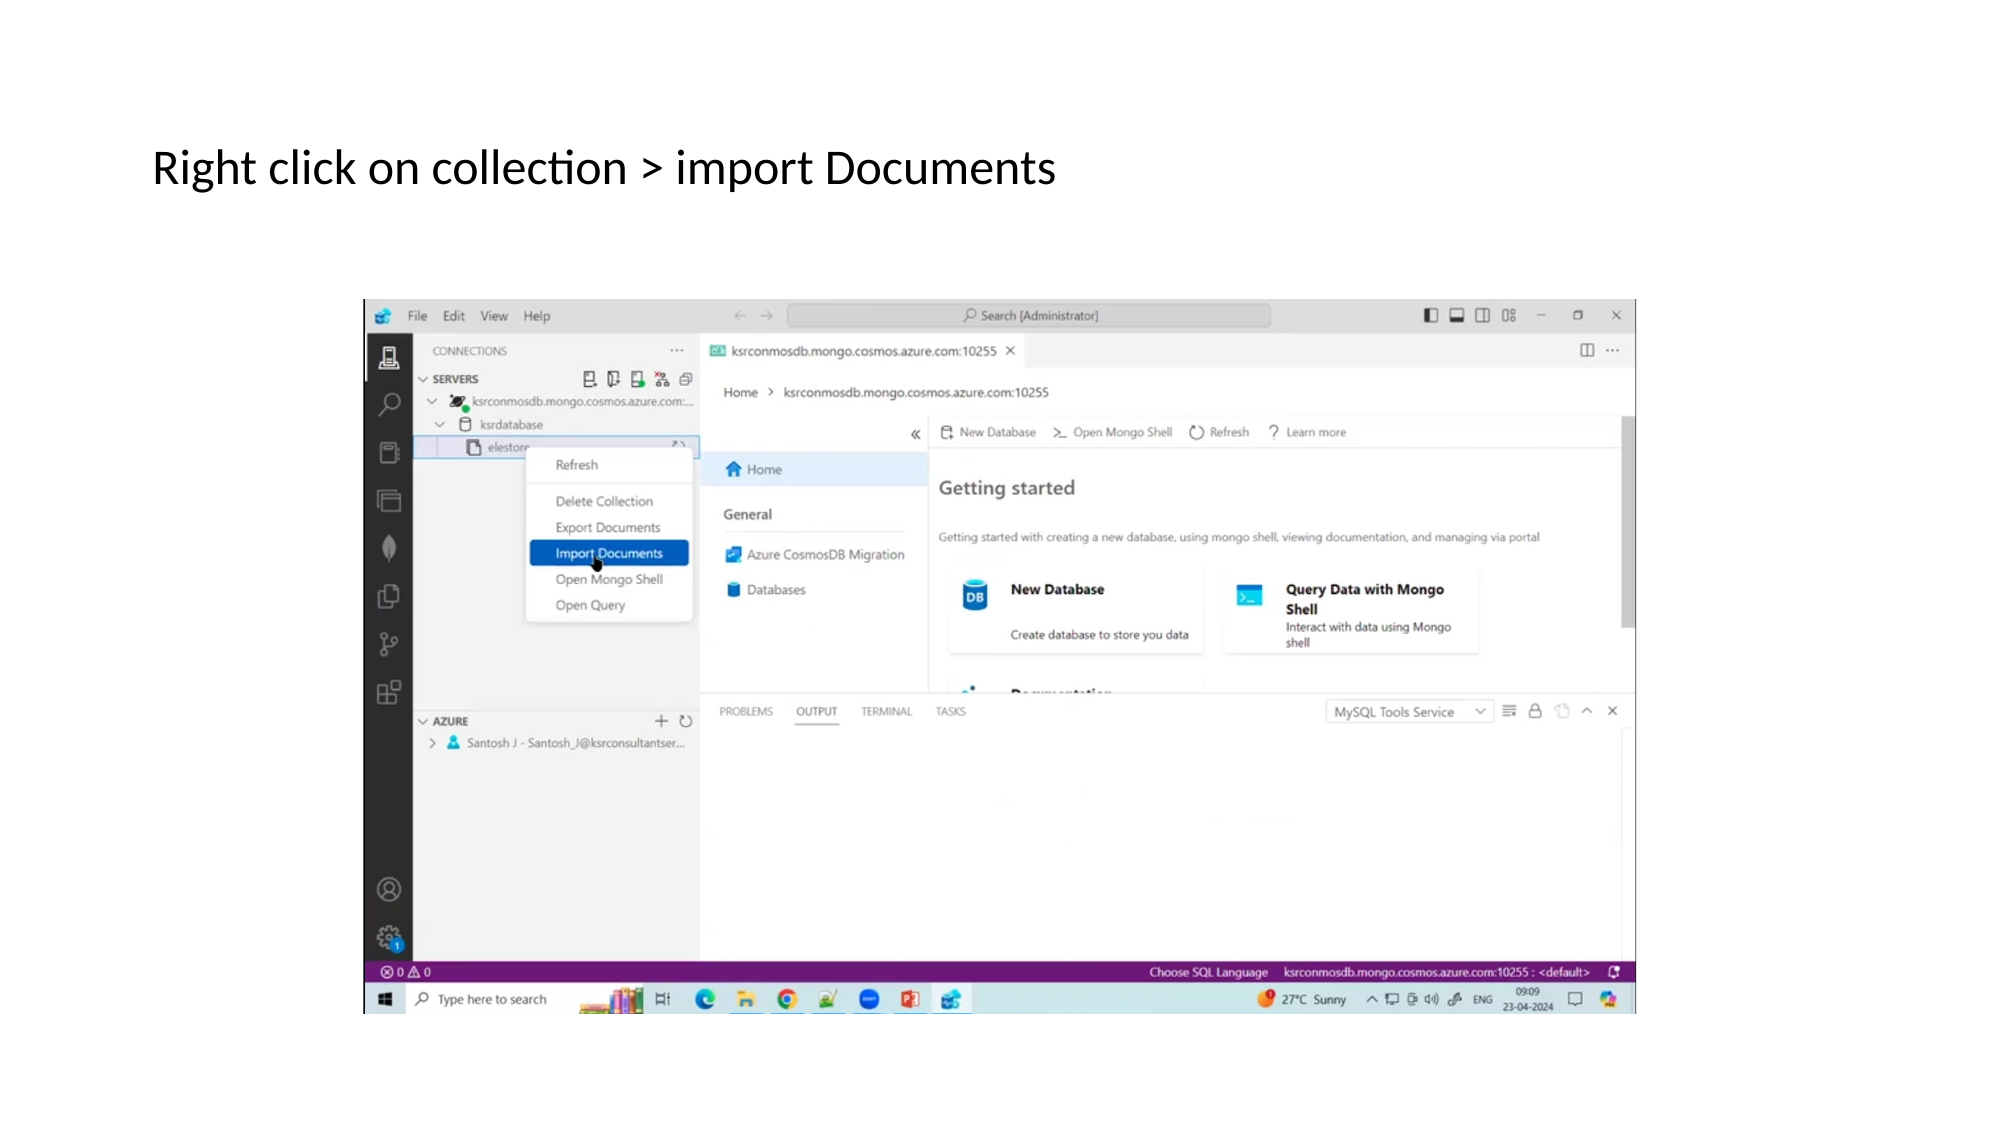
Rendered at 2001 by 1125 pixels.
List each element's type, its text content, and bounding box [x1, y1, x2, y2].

title Right click on collection > import Documents [137, 59, 1863, 278]
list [363, 299, 1637, 1014]
